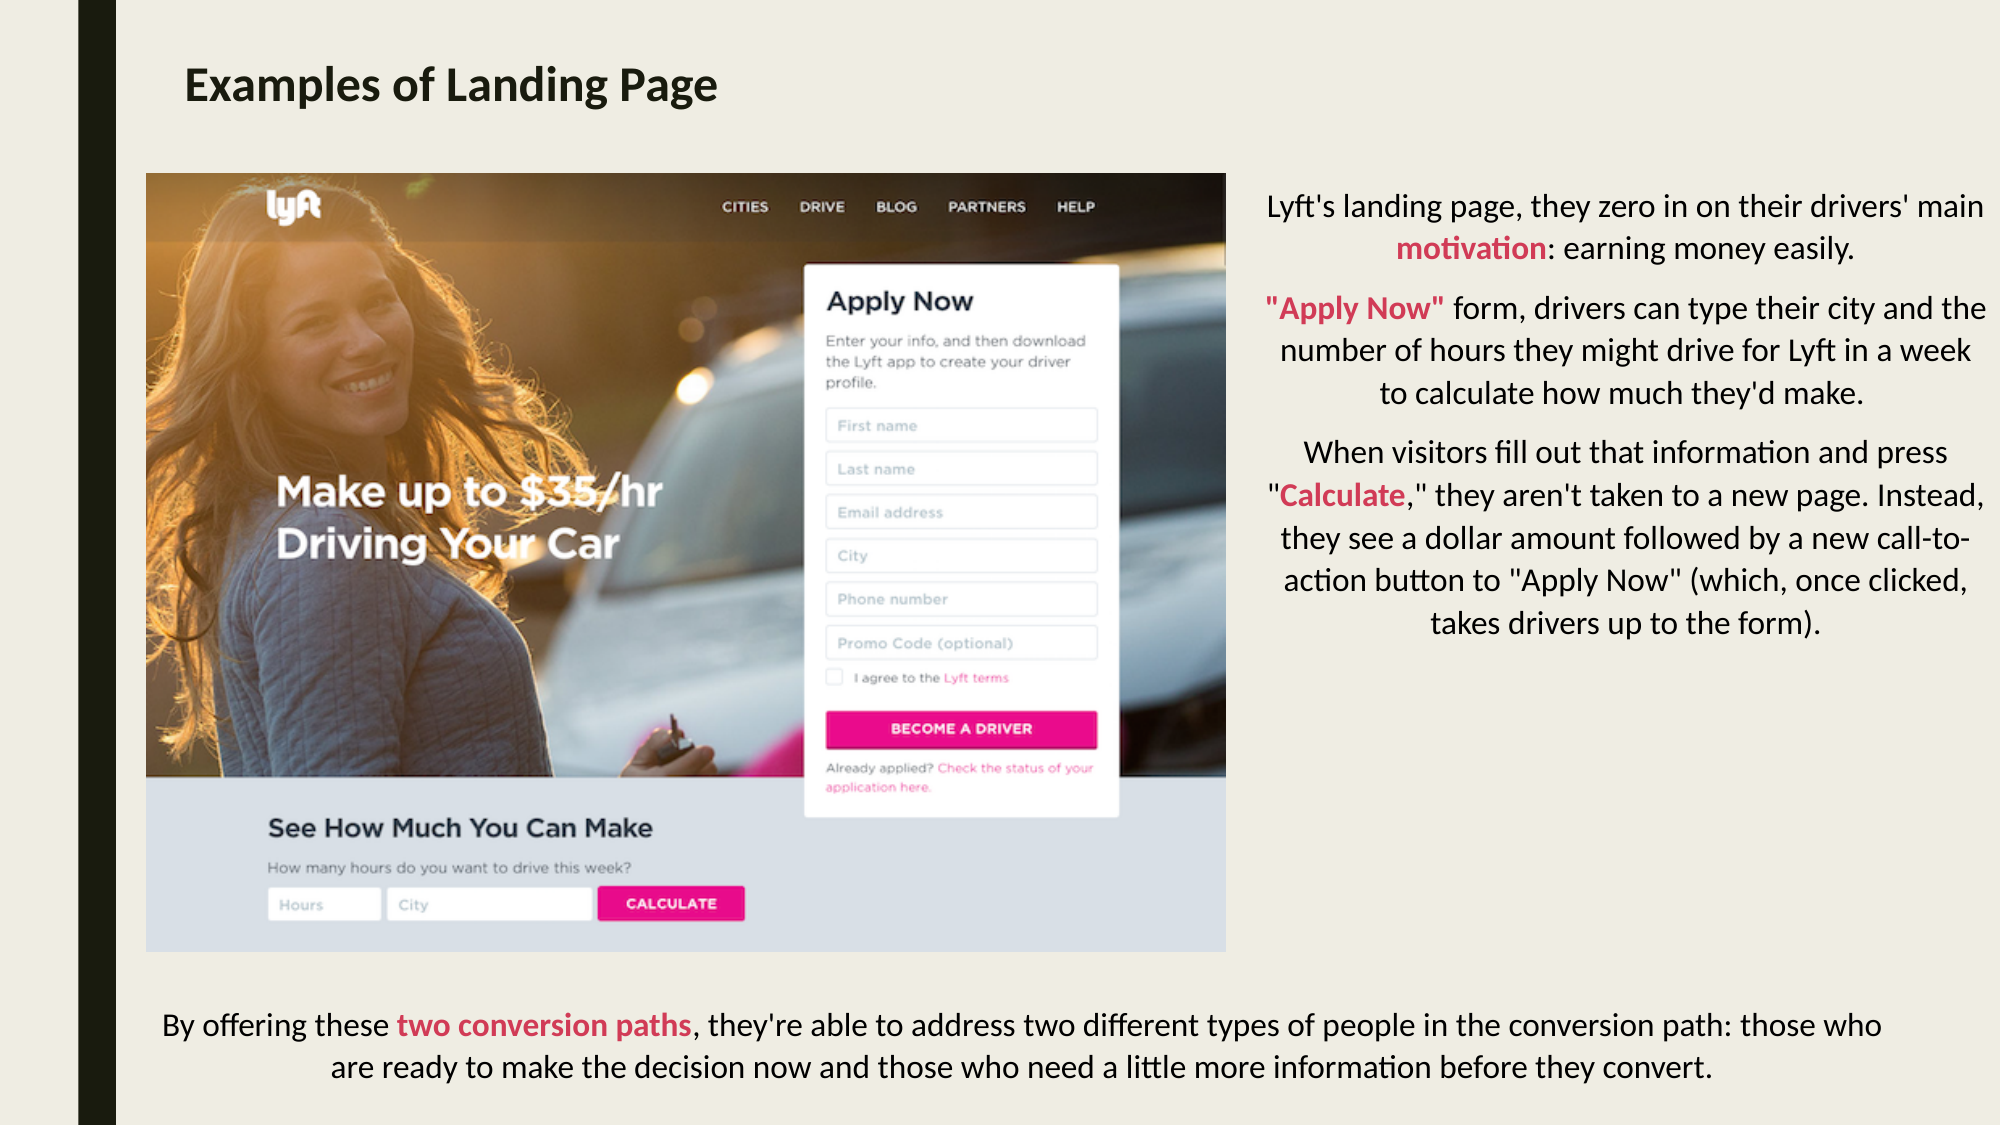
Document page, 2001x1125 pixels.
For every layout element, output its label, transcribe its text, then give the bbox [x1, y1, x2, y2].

picture [146, 173, 1226, 952]
text_box By offering these two conversion paths, they're able to address two different types of people in the conversion path: those who are ready to make the decision now and those who need a little more information before they convert. [146, 992, 1900, 1093]
title Examples of Landing Page [169, 51, 1745, 174]
text_box Lyft's landing page, they zero in on their drivers' main motivation: earning money easily. "Apply Now" form, drivers can type their city and the number of hours they might drive for Lyft in a week to calculate how much they'd make. When visitors fill out that information and press "Calculate," they aren't taken to a new page. Instead, they see a dollar amount followed by a new call-to-action button to "Apply Now" (which, once clicked, takes drivers up to the form). [1248, 173, 2000, 649]
